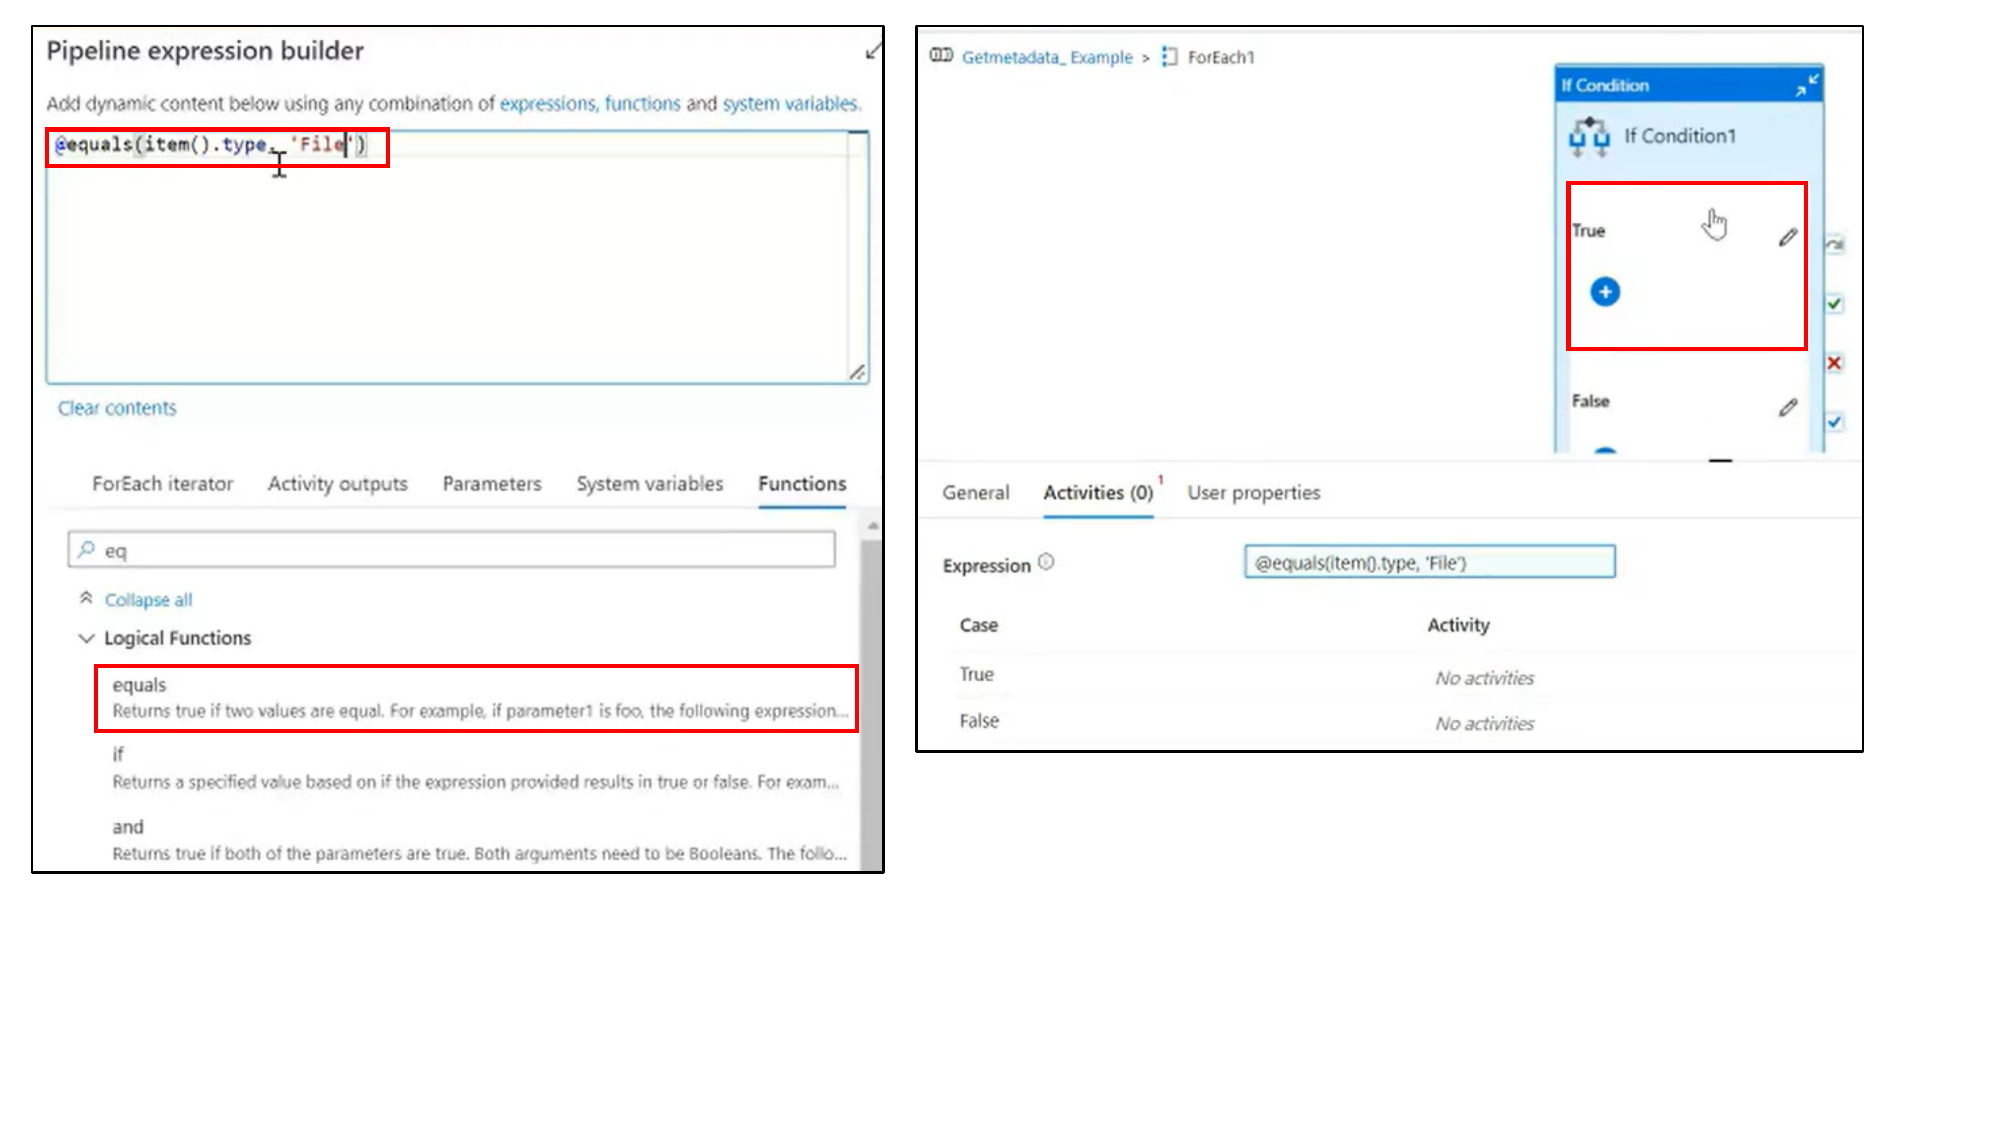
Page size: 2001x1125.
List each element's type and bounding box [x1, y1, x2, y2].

picture [917, 27, 1862, 750]
picture [33, 27, 883, 872]
